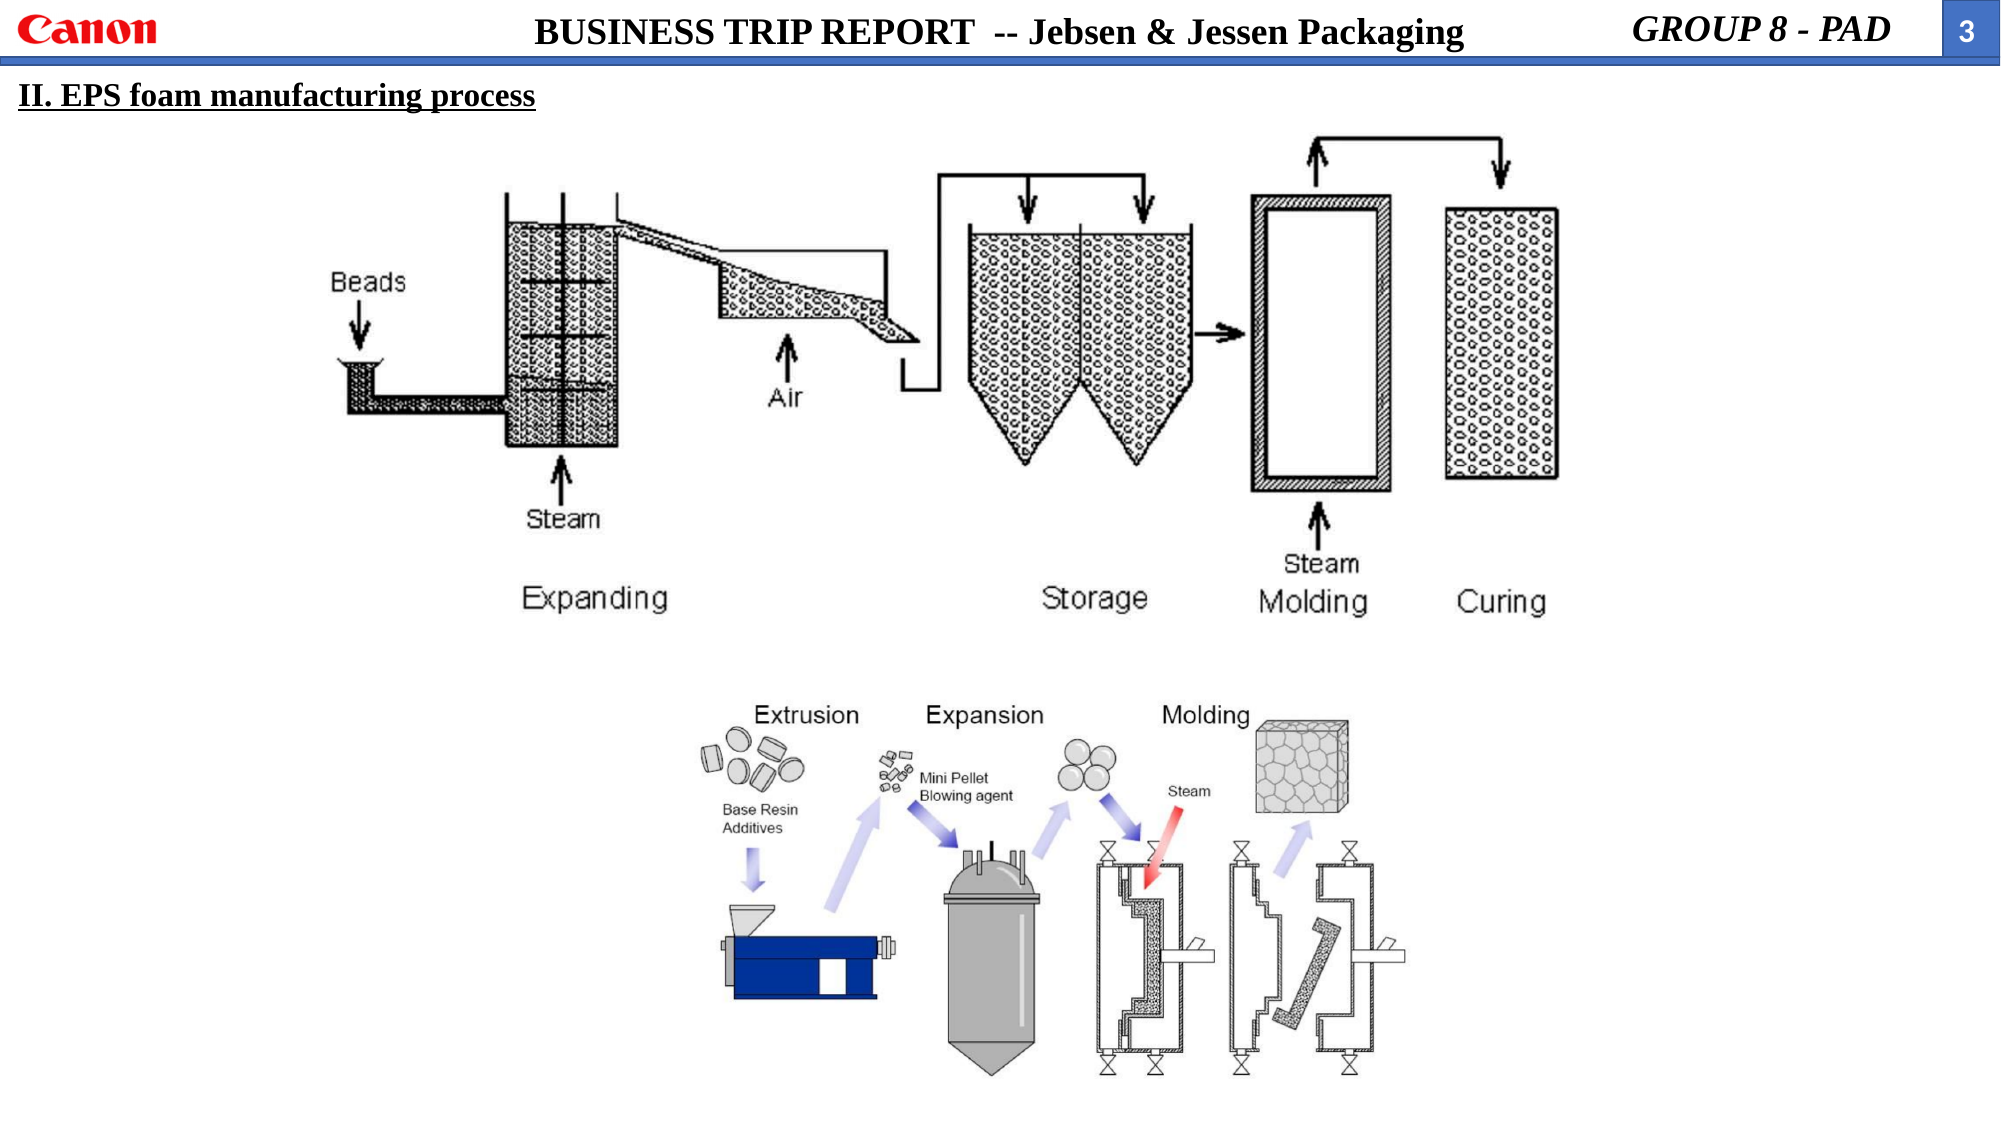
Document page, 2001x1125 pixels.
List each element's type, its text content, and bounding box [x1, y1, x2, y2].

picture [15, 13, 159, 46]
text_box II. EPS foam manufacturing process [3, 66, 552, 121]
picture [686, 696, 1412, 1080]
picture [312, 121, 1610, 638]
